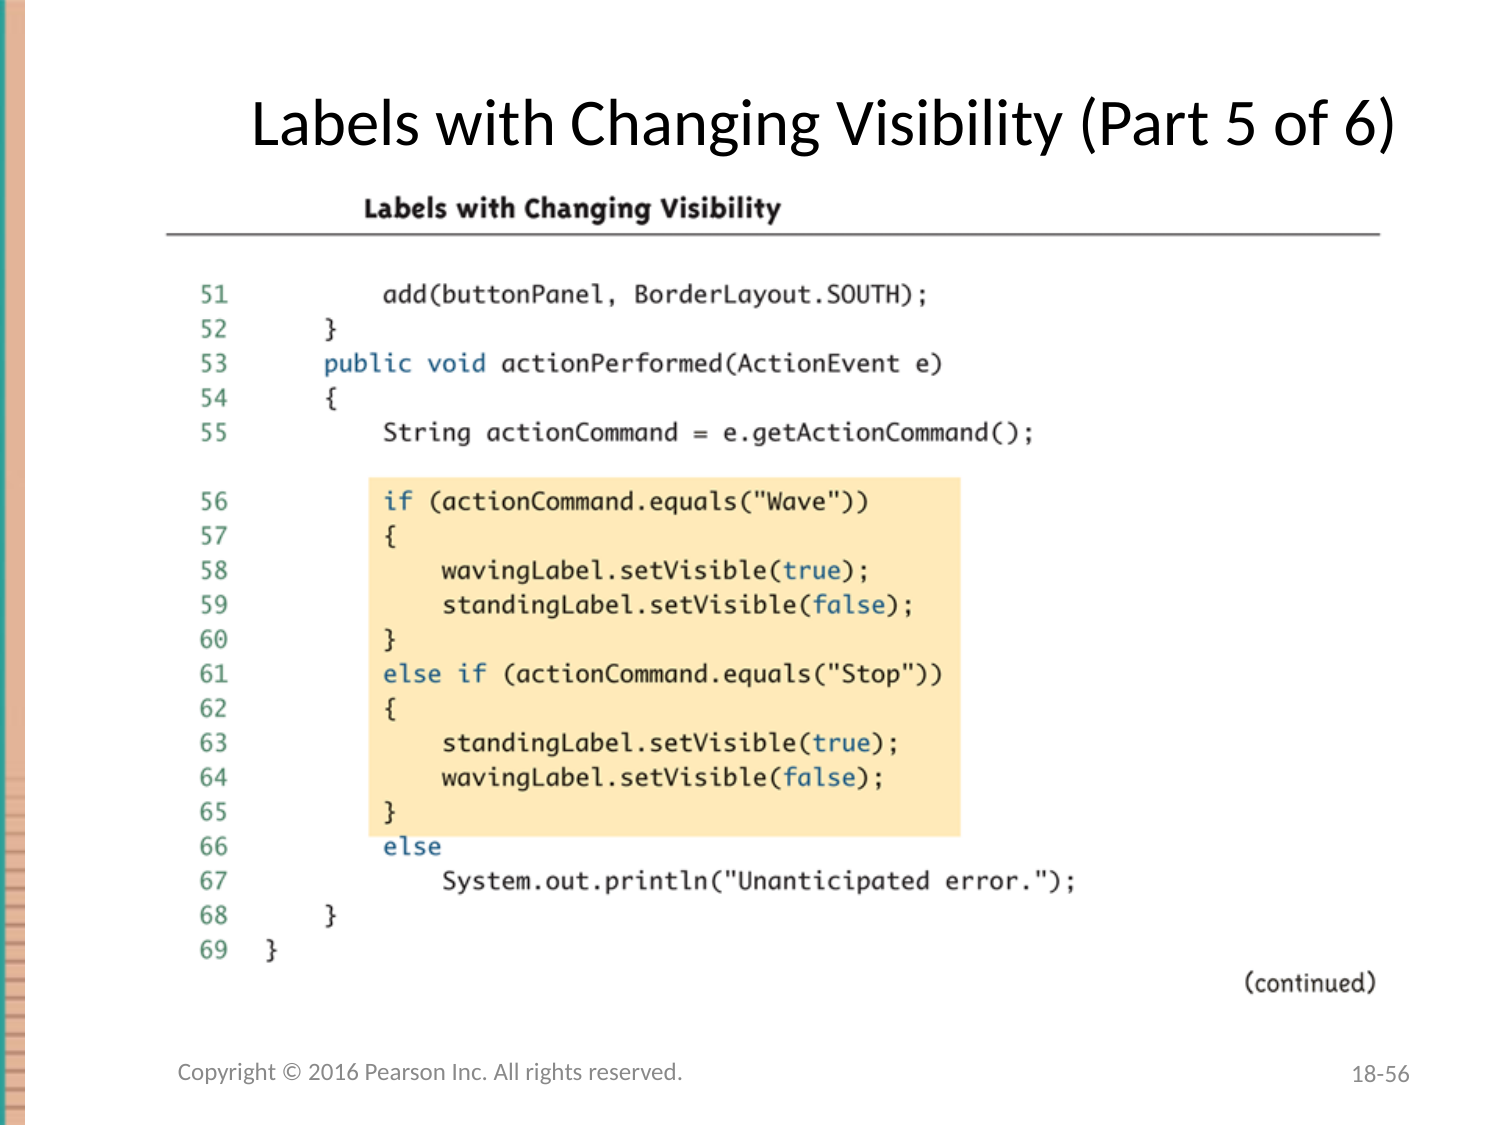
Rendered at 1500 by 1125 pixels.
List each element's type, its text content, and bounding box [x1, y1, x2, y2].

footer Copyright © 2016 Pearson Inc. All rights reserved. [75, 1040, 788, 1100]
title Labels with Changing Visibility (Part 5 of 6) [150, 24, 1500, 213]
picture [0, 0, 25, 1125]
slide_number 18-56 [1074, 1042, 1425, 1103]
picture [134, 174, 1413, 1002]
